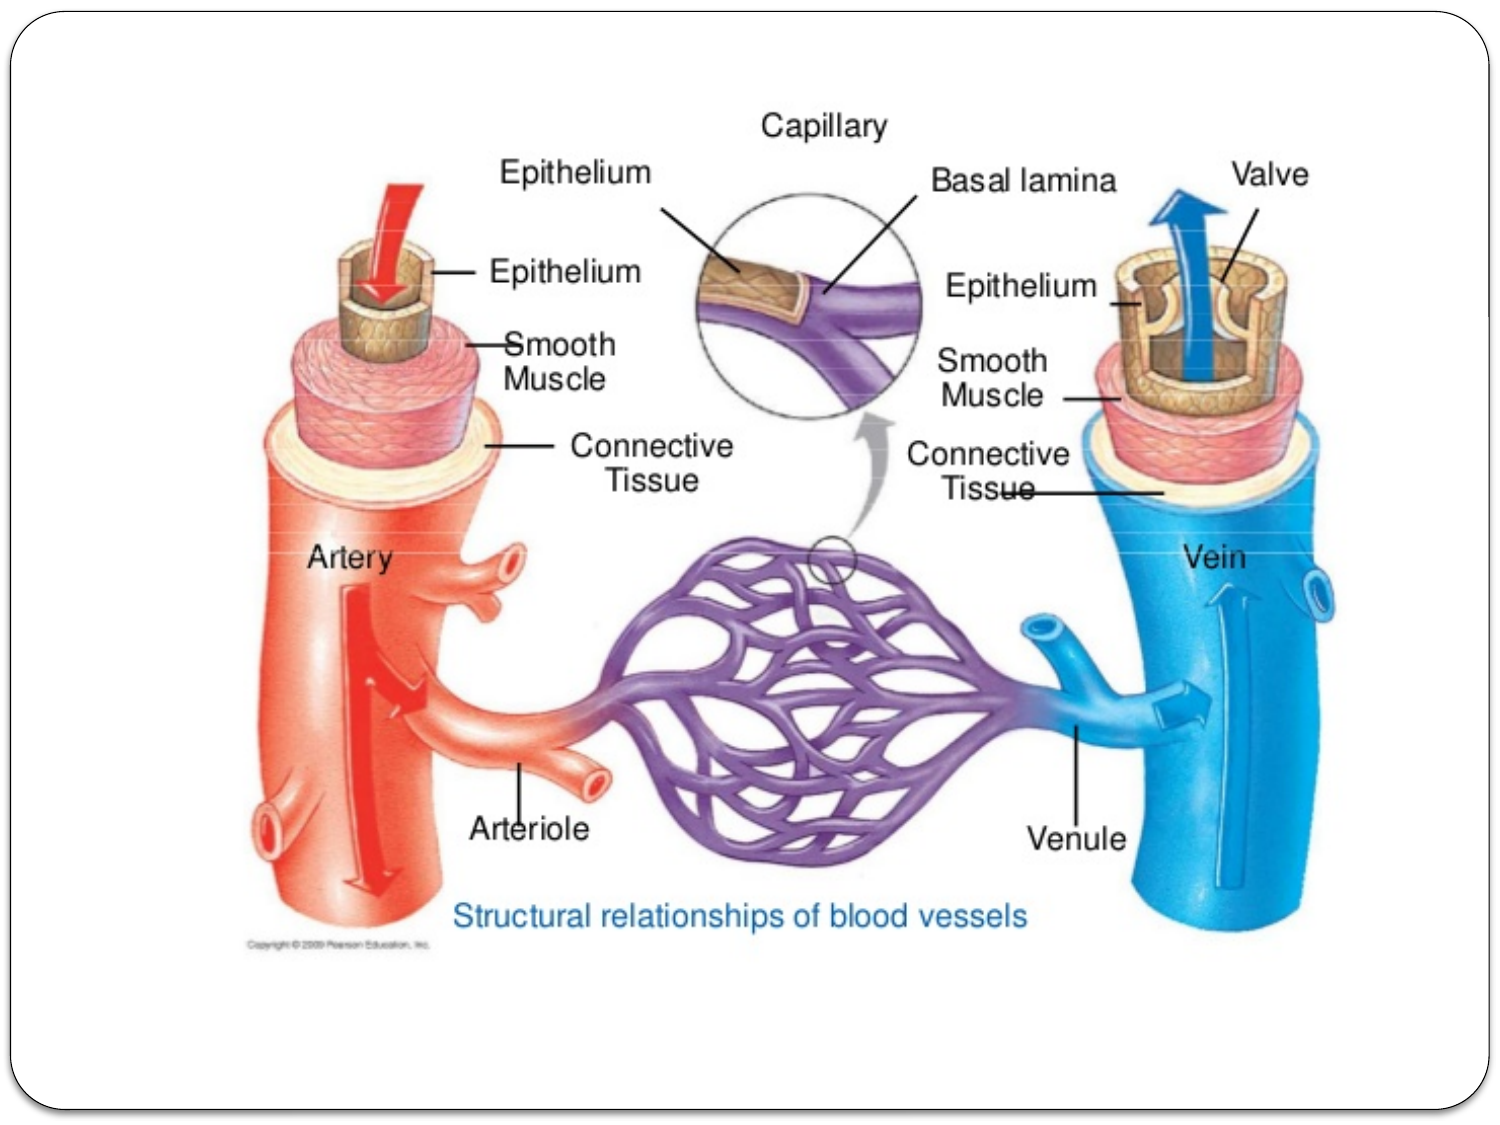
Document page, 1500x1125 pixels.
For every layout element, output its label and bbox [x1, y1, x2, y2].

list [147, 54, 1440, 1054]
